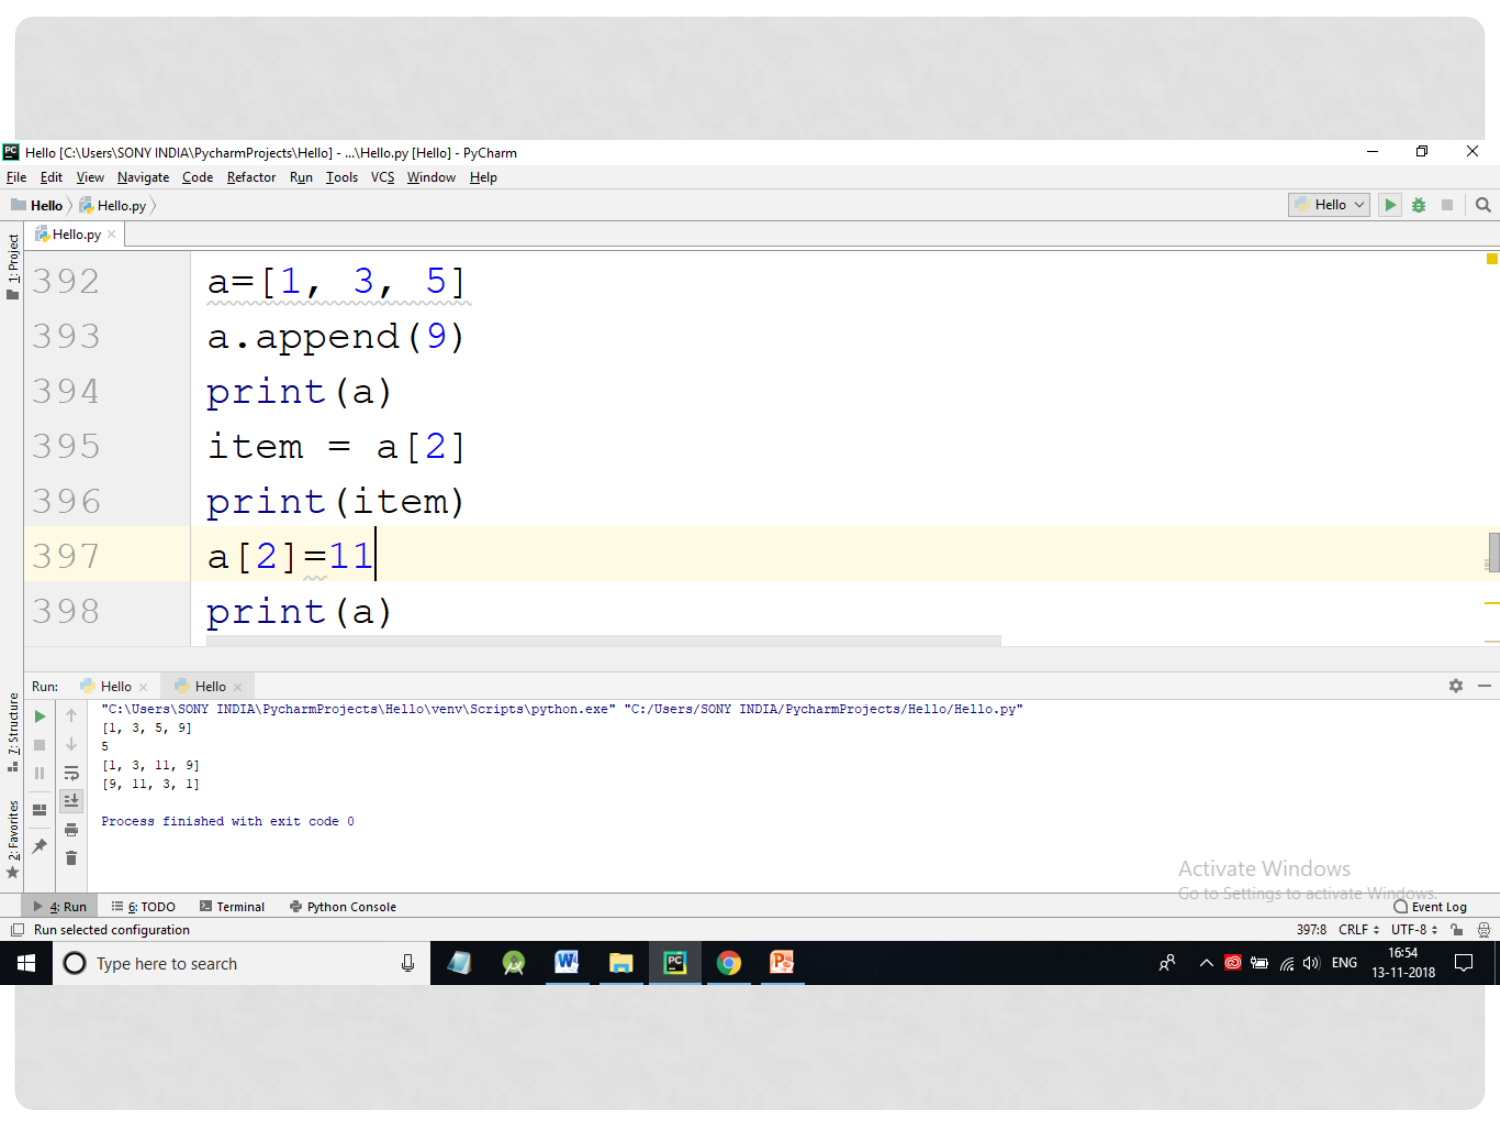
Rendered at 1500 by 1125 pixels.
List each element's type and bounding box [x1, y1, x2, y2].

picture [0, 140, 1500, 985]
